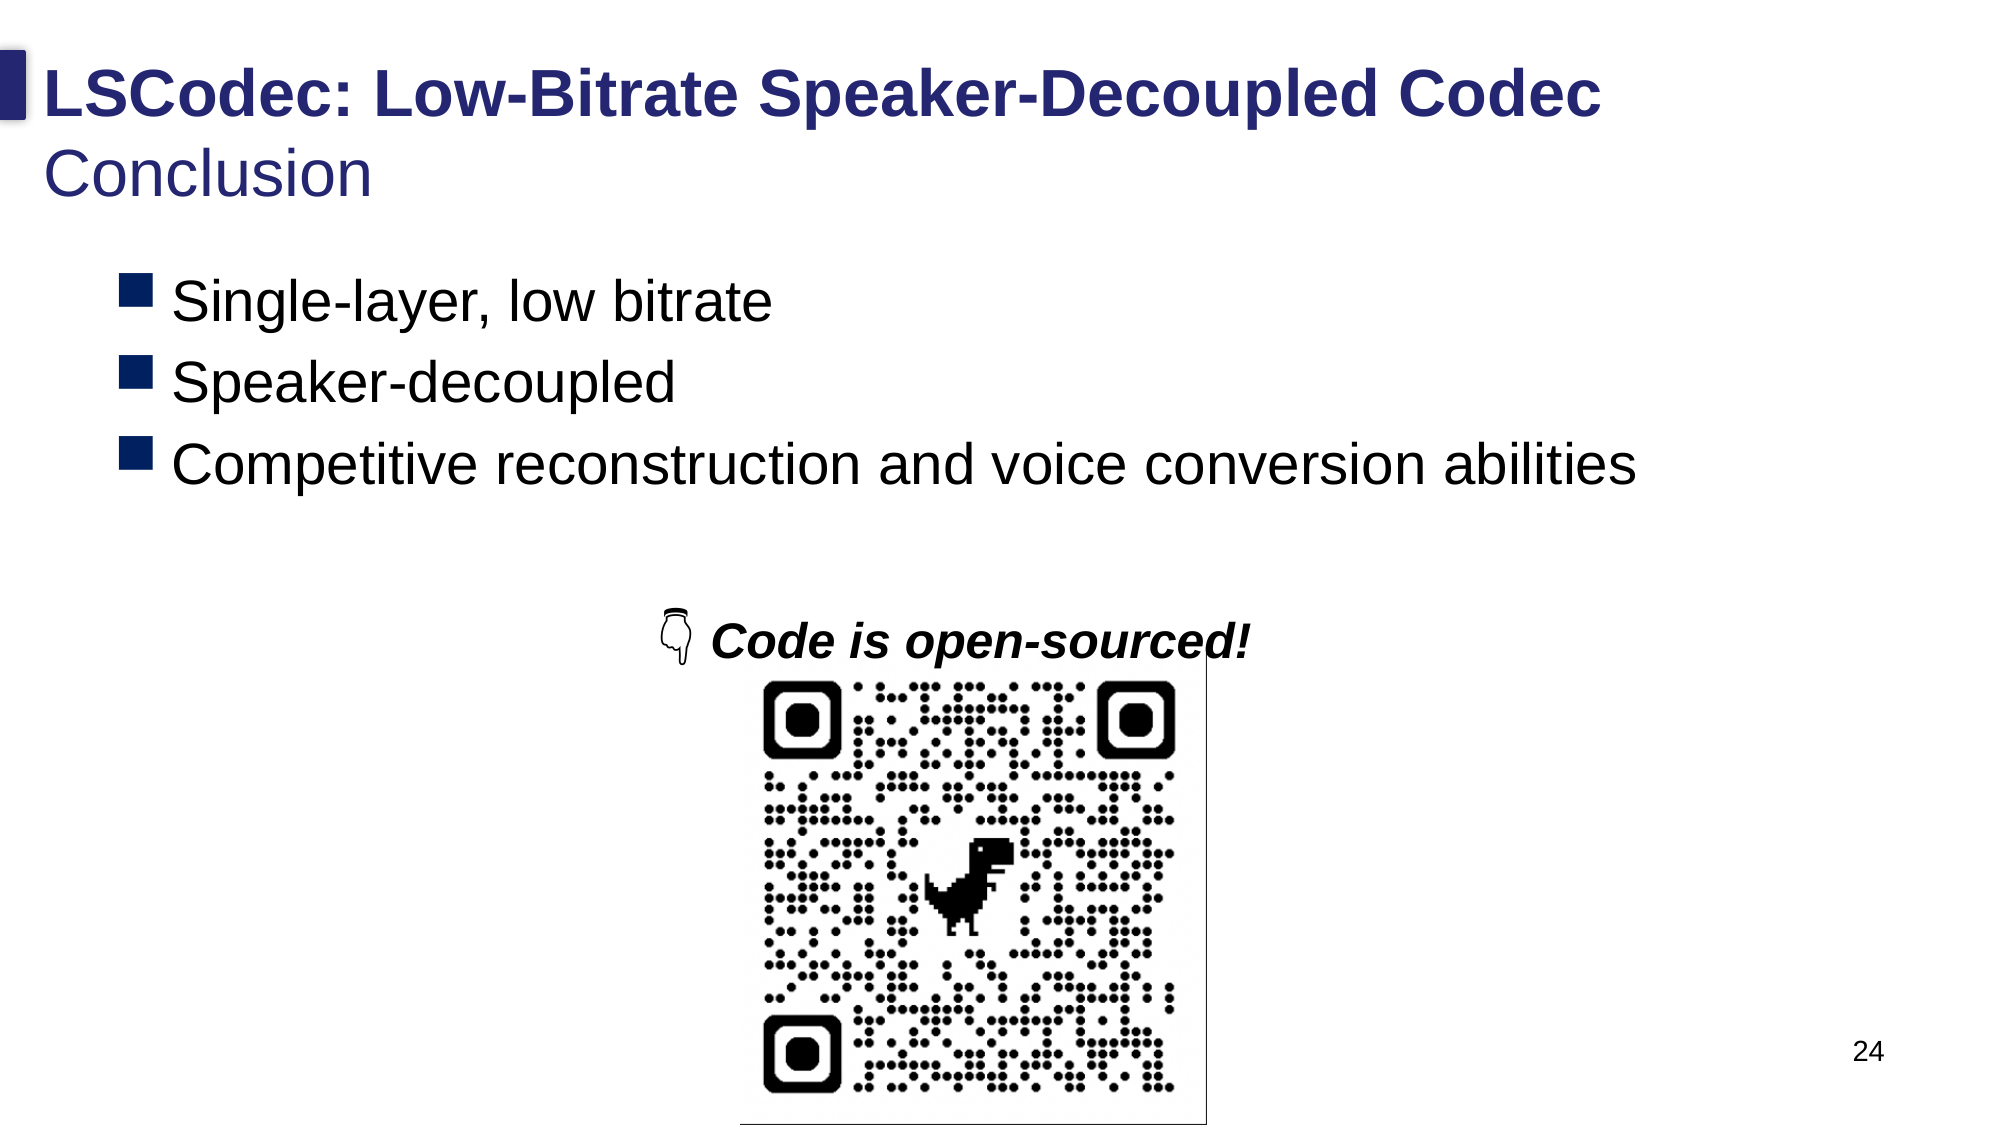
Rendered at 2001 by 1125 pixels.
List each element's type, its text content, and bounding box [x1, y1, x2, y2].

text_box 👇 Code is open-sourced! [641, 600, 1267, 676]
slide_number 24 [1433, 1024, 1901, 1103]
list Single-layer, low bitrate Speaker-decoupled Competitive reconstruction and voice conversion abilities [99, 255, 1914, 1000]
picture [739, 647, 1207, 1125]
title LSCodec: Low-Bitrate Speaker-Decoupled Codec Conclusion [28, 20, 1972, 239]
